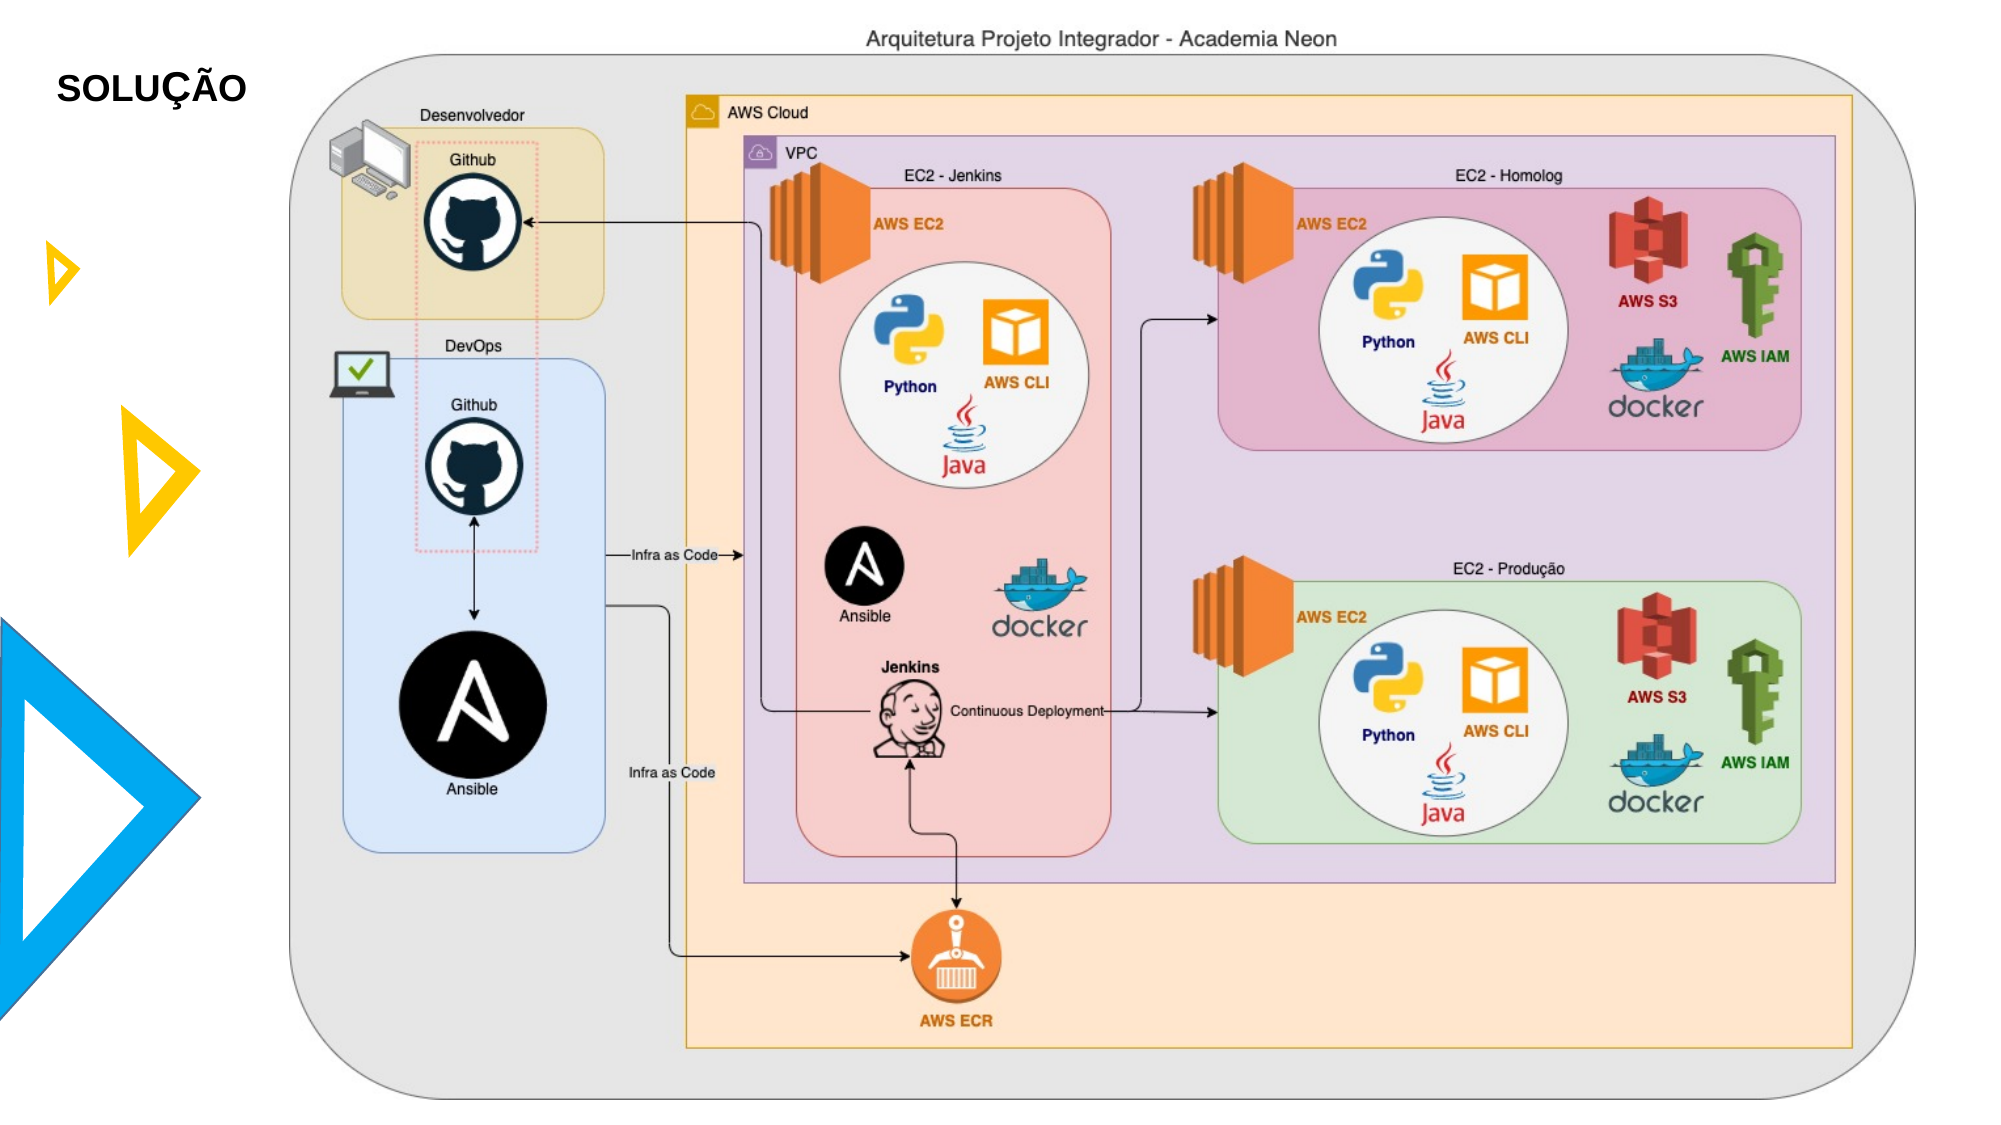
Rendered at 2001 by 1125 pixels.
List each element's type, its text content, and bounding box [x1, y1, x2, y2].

text_box [23, 701, 143, 939]
text_box [0, 618, 201, 1020]
picture [288, 24, 1916, 1101]
text_box SOLUÇÃO [41, 52, 265, 119]
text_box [18, 242, 80, 304]
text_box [51, 406, 200, 556]
